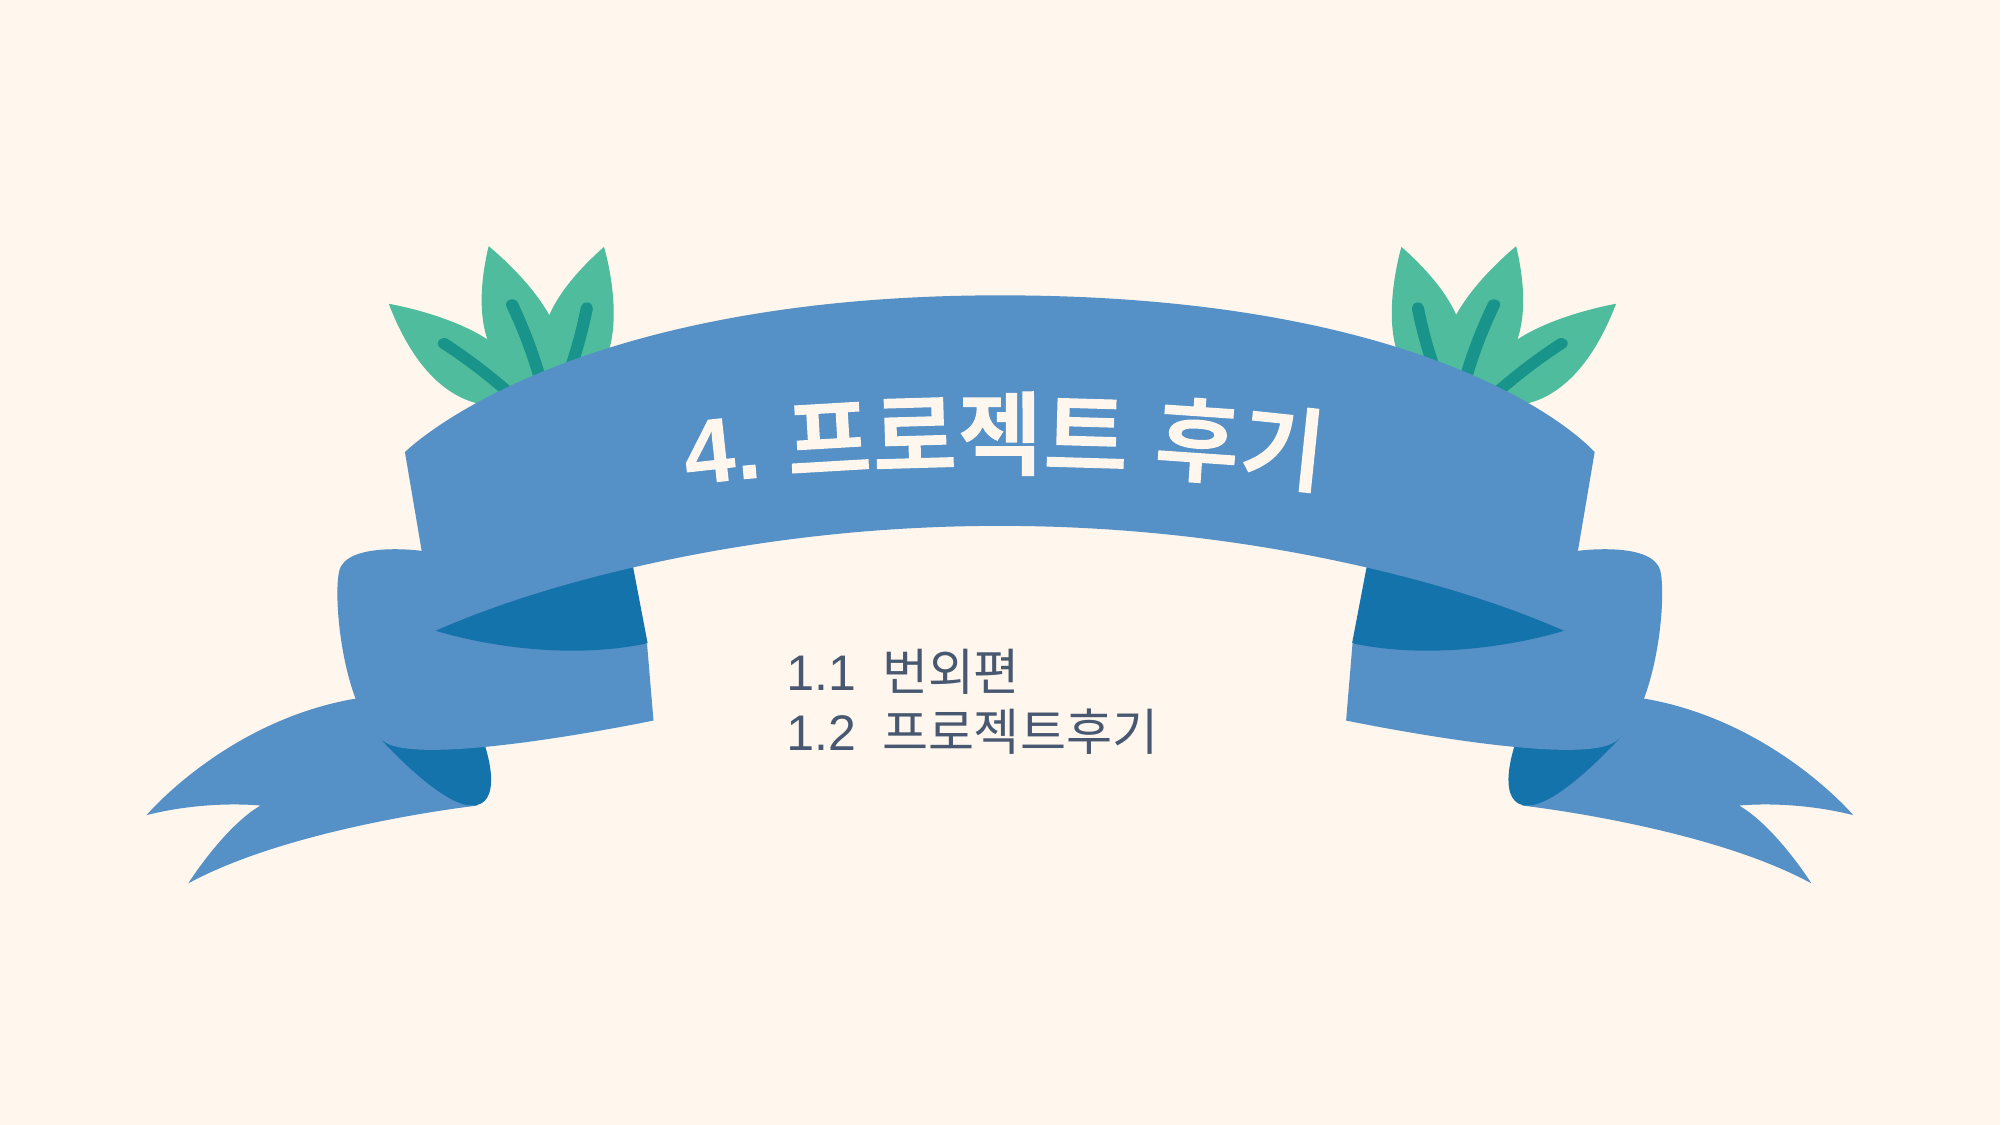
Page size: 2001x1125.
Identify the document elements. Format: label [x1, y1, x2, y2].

text_box [146, 246, 1854, 884]
